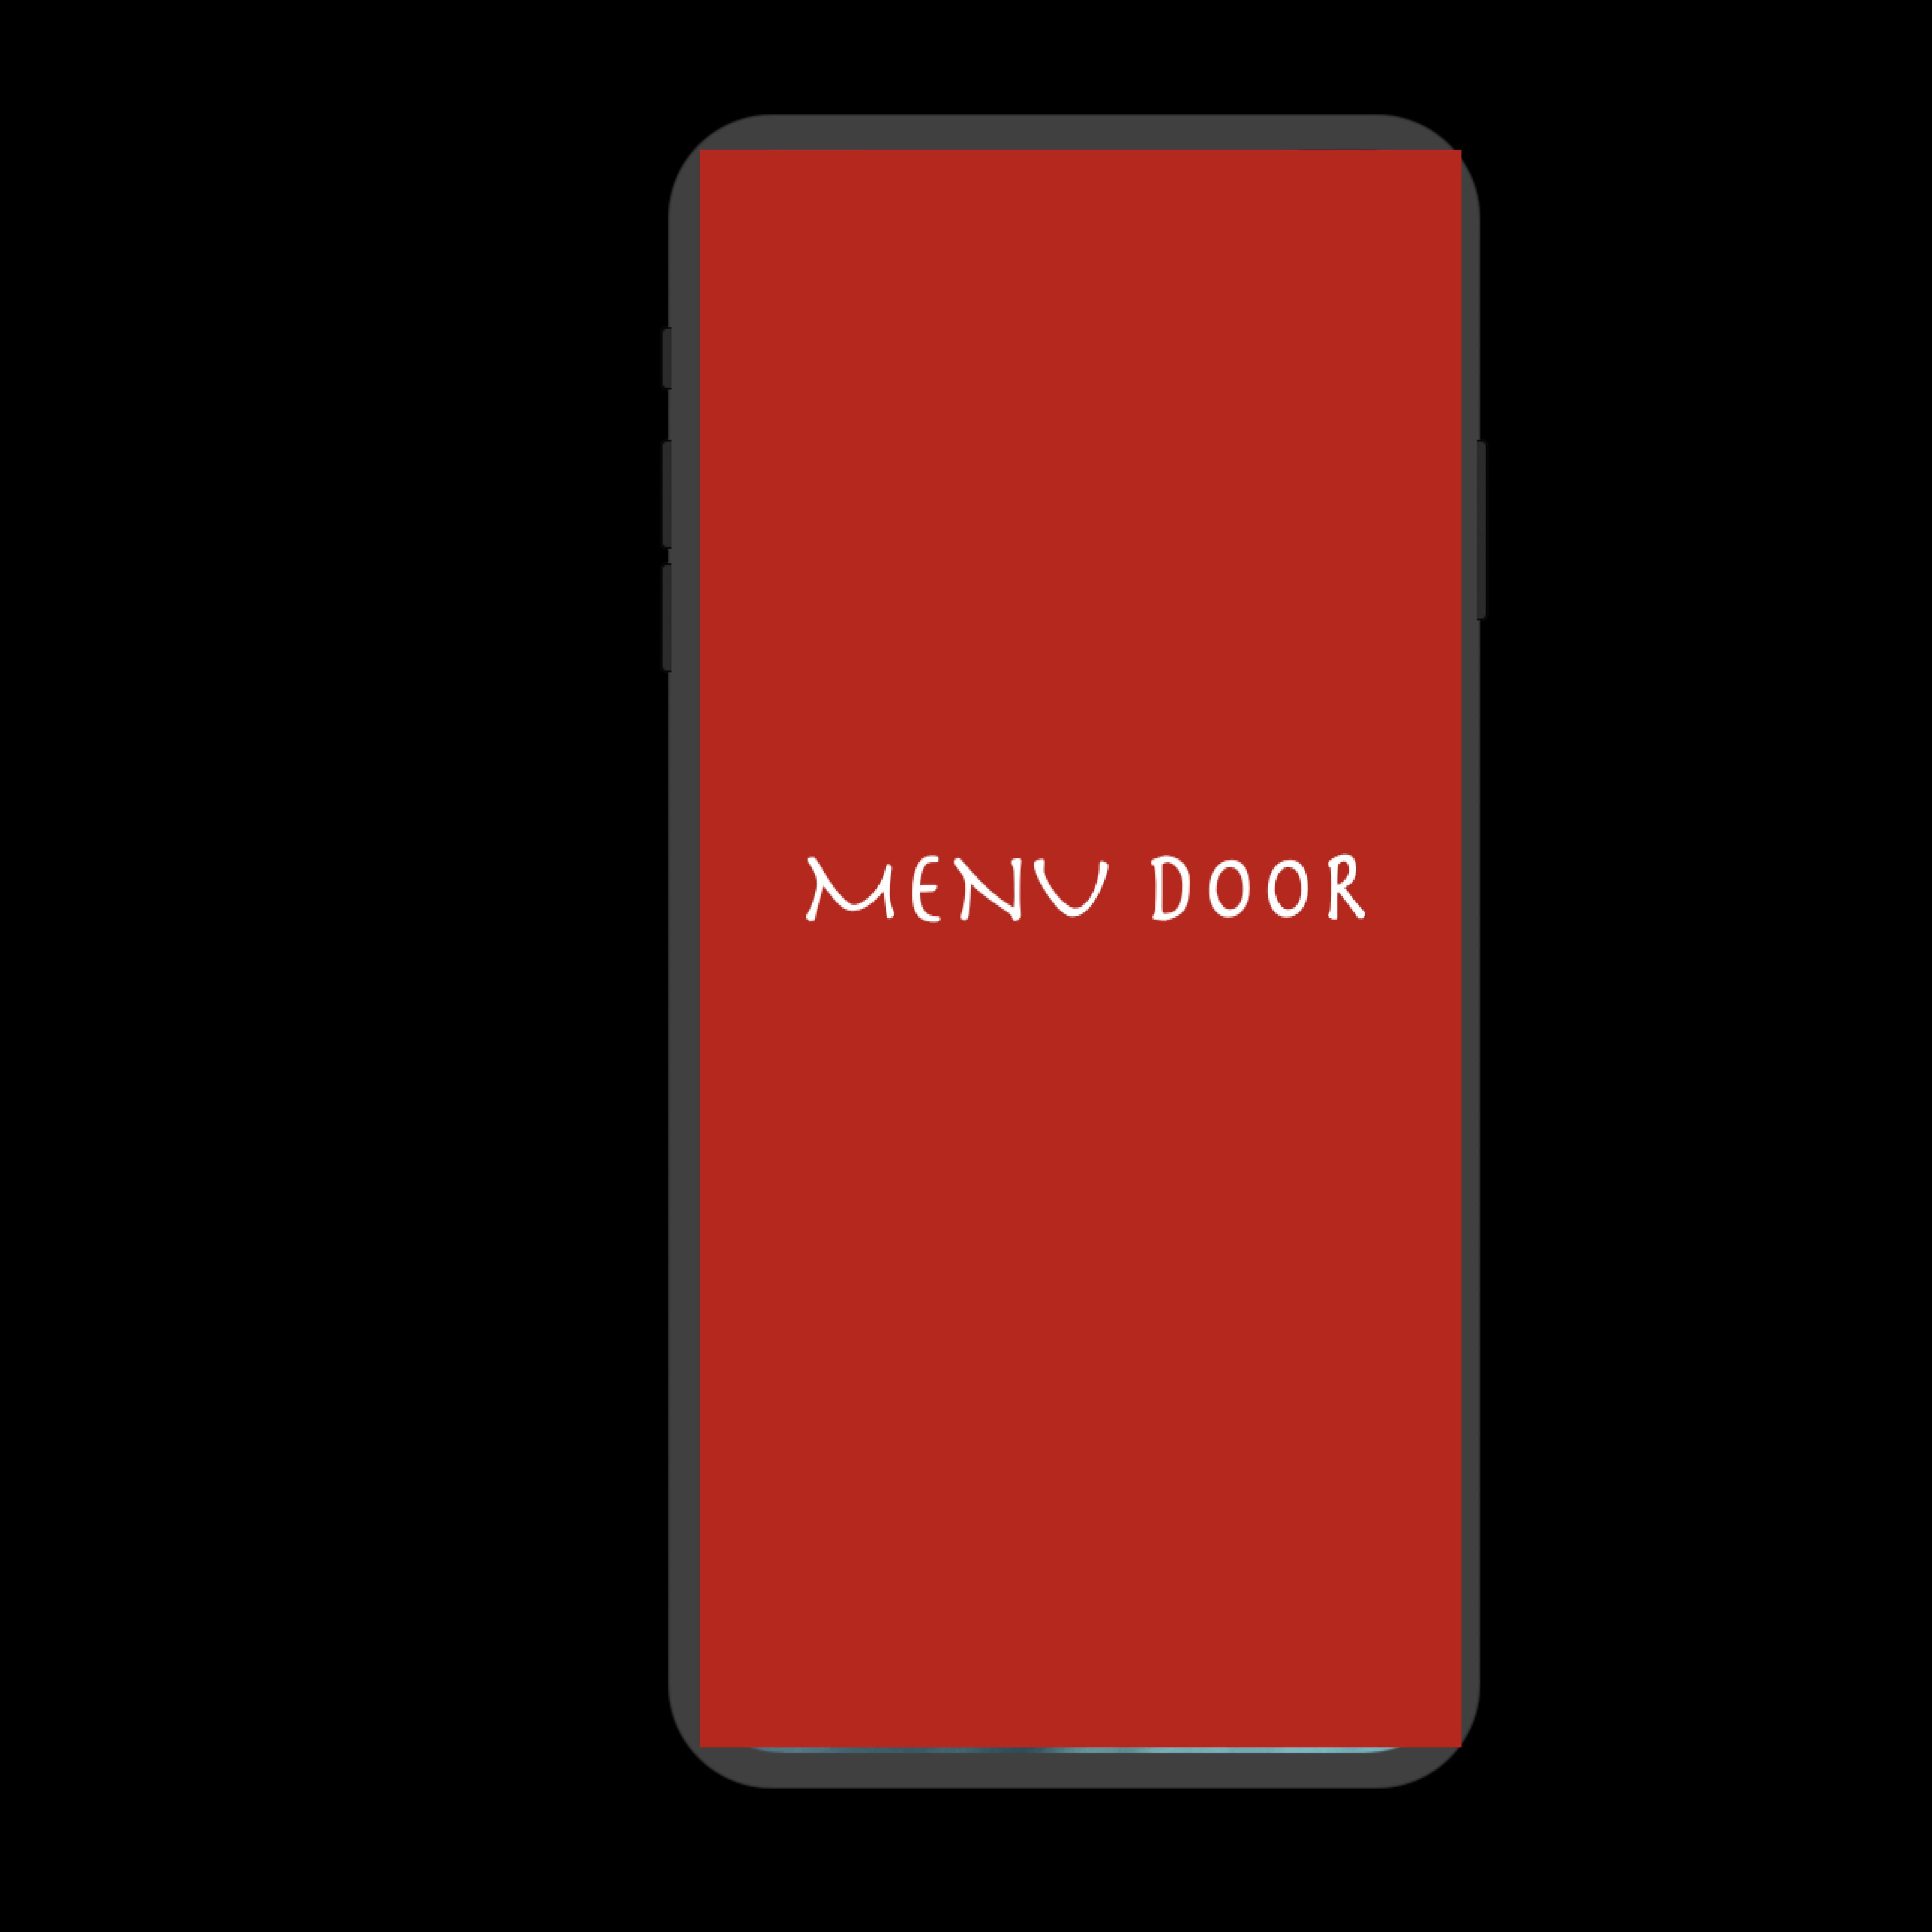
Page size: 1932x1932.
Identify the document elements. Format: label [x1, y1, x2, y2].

text_box [591, 68, 1558, 1864]
